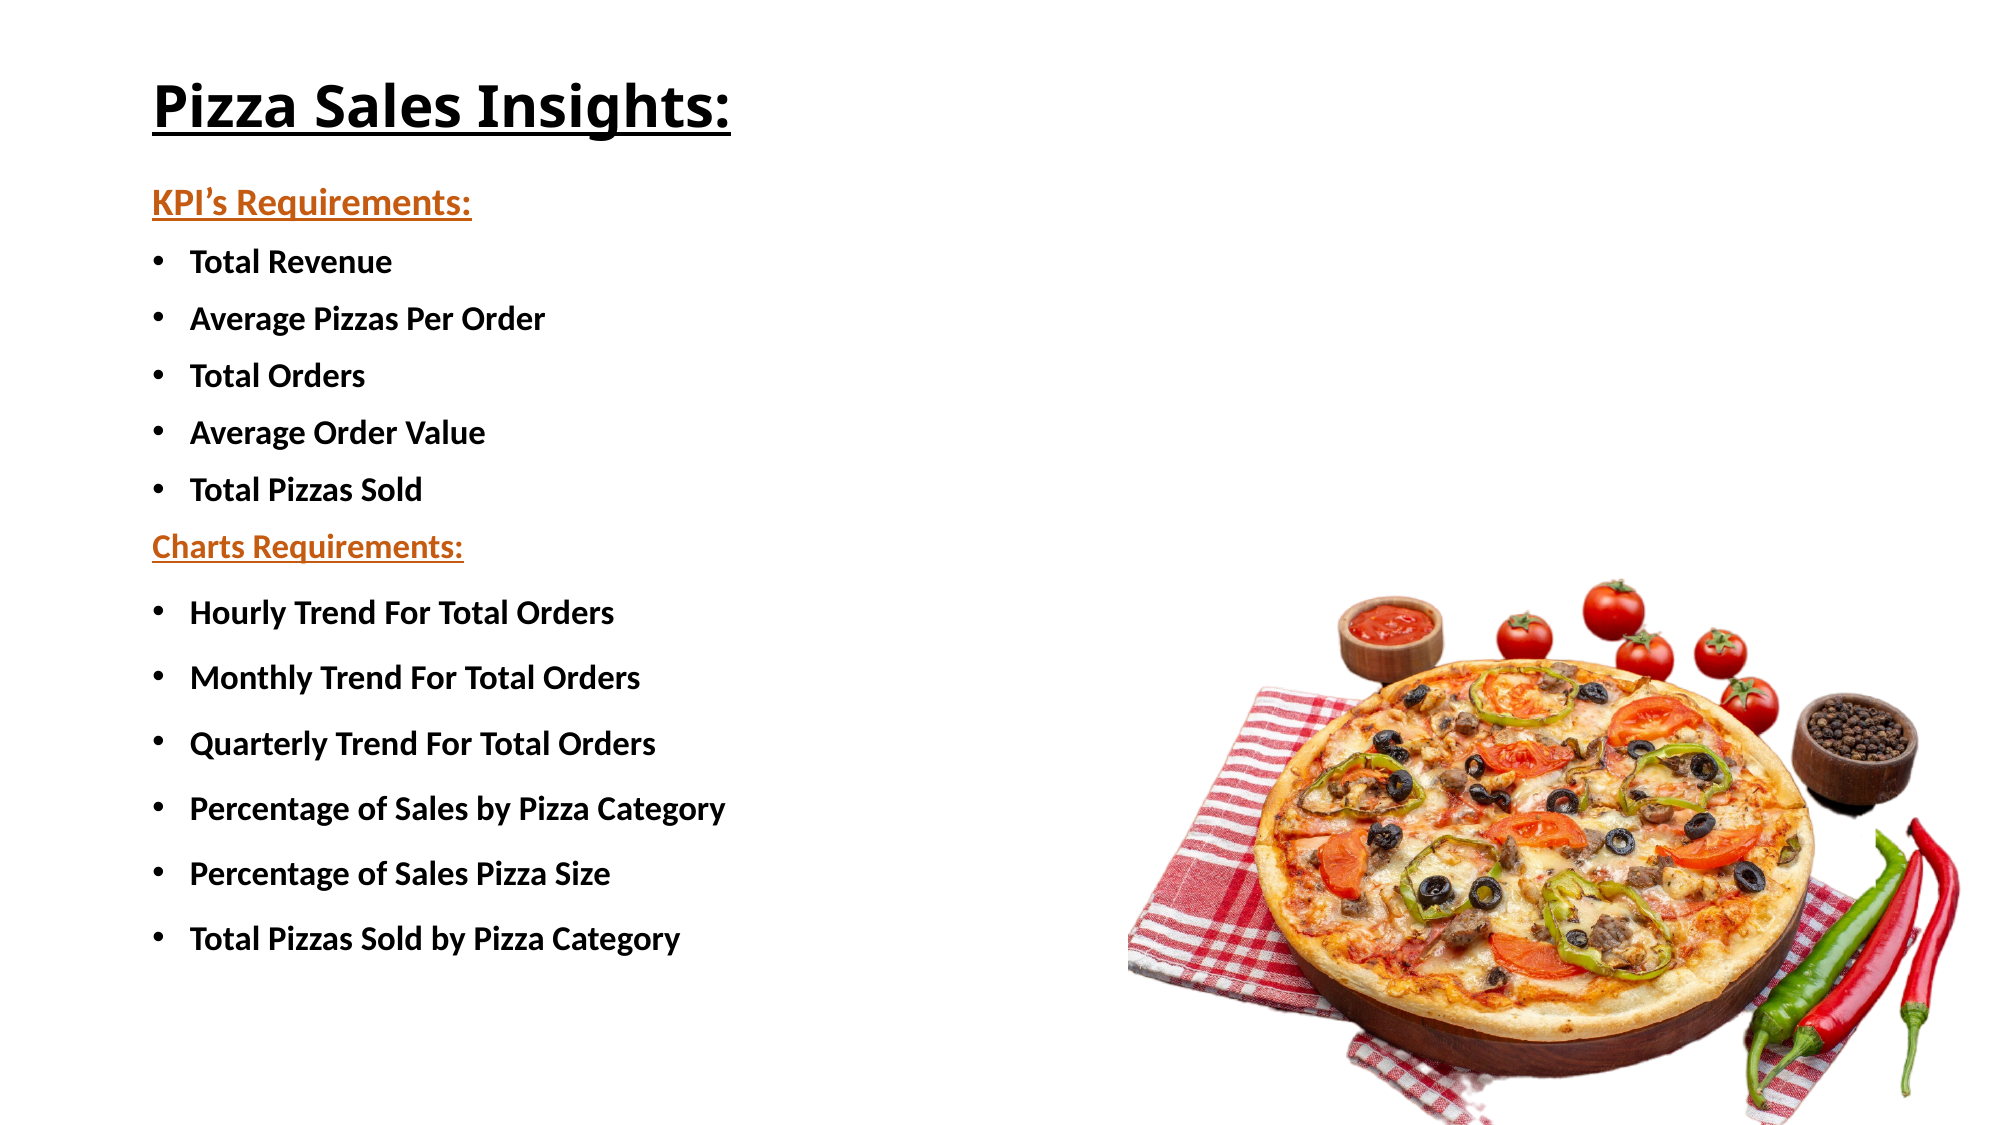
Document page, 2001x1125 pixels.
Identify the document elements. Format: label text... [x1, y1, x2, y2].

picture [1128, 544, 2000, 1125]
list KPI’s Requirements: Total Revenue Average Pizzas Per Order Total Orders Average Order Value Total Pizzas Sold Charts Requirements: Hourly Trend For Total Orders Monthly Trend For Total Orders Quarterly Trend For Total Orders Percentage of Sales by Pizza Category Percentage of Sales Pizza Size Total Pizzas Sold by Pizza Category [137, 174, 1863, 971]
title Pizza Sales Insights: [137, 59, 1863, 157]
